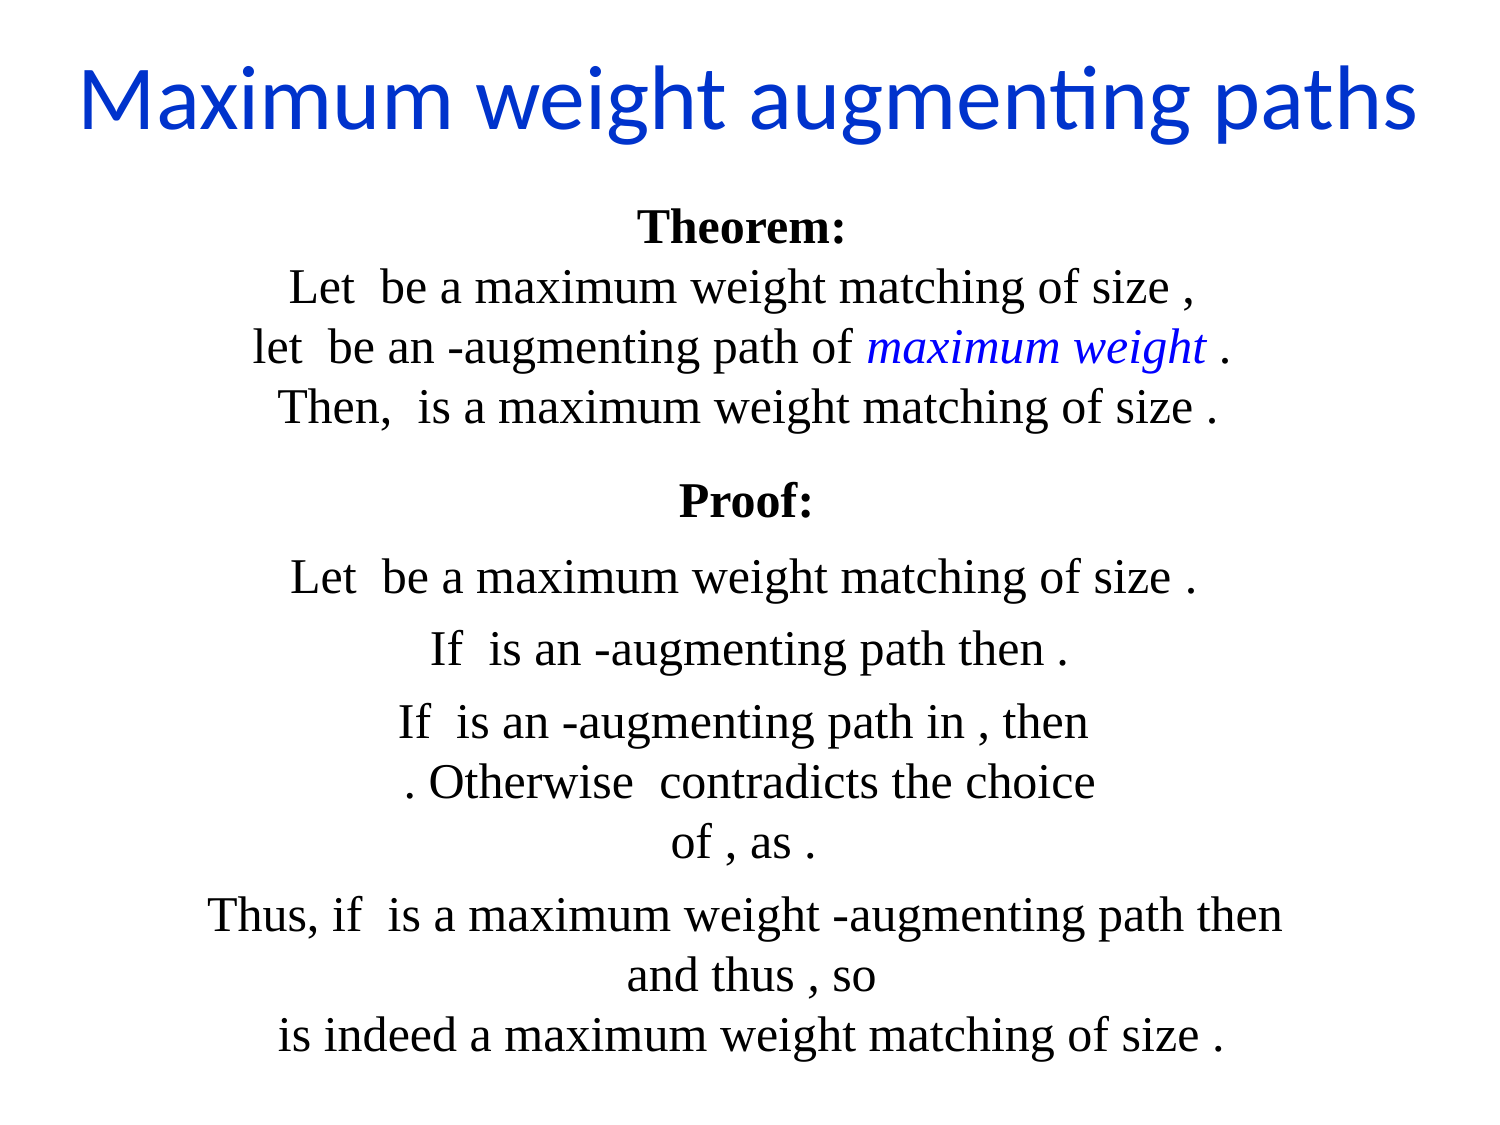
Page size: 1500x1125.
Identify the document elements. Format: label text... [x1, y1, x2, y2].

text_box Proof: [2, 459, 1500, 535]
text_box Maximum weight augmenting paths [0, 37, 1500, 148]
